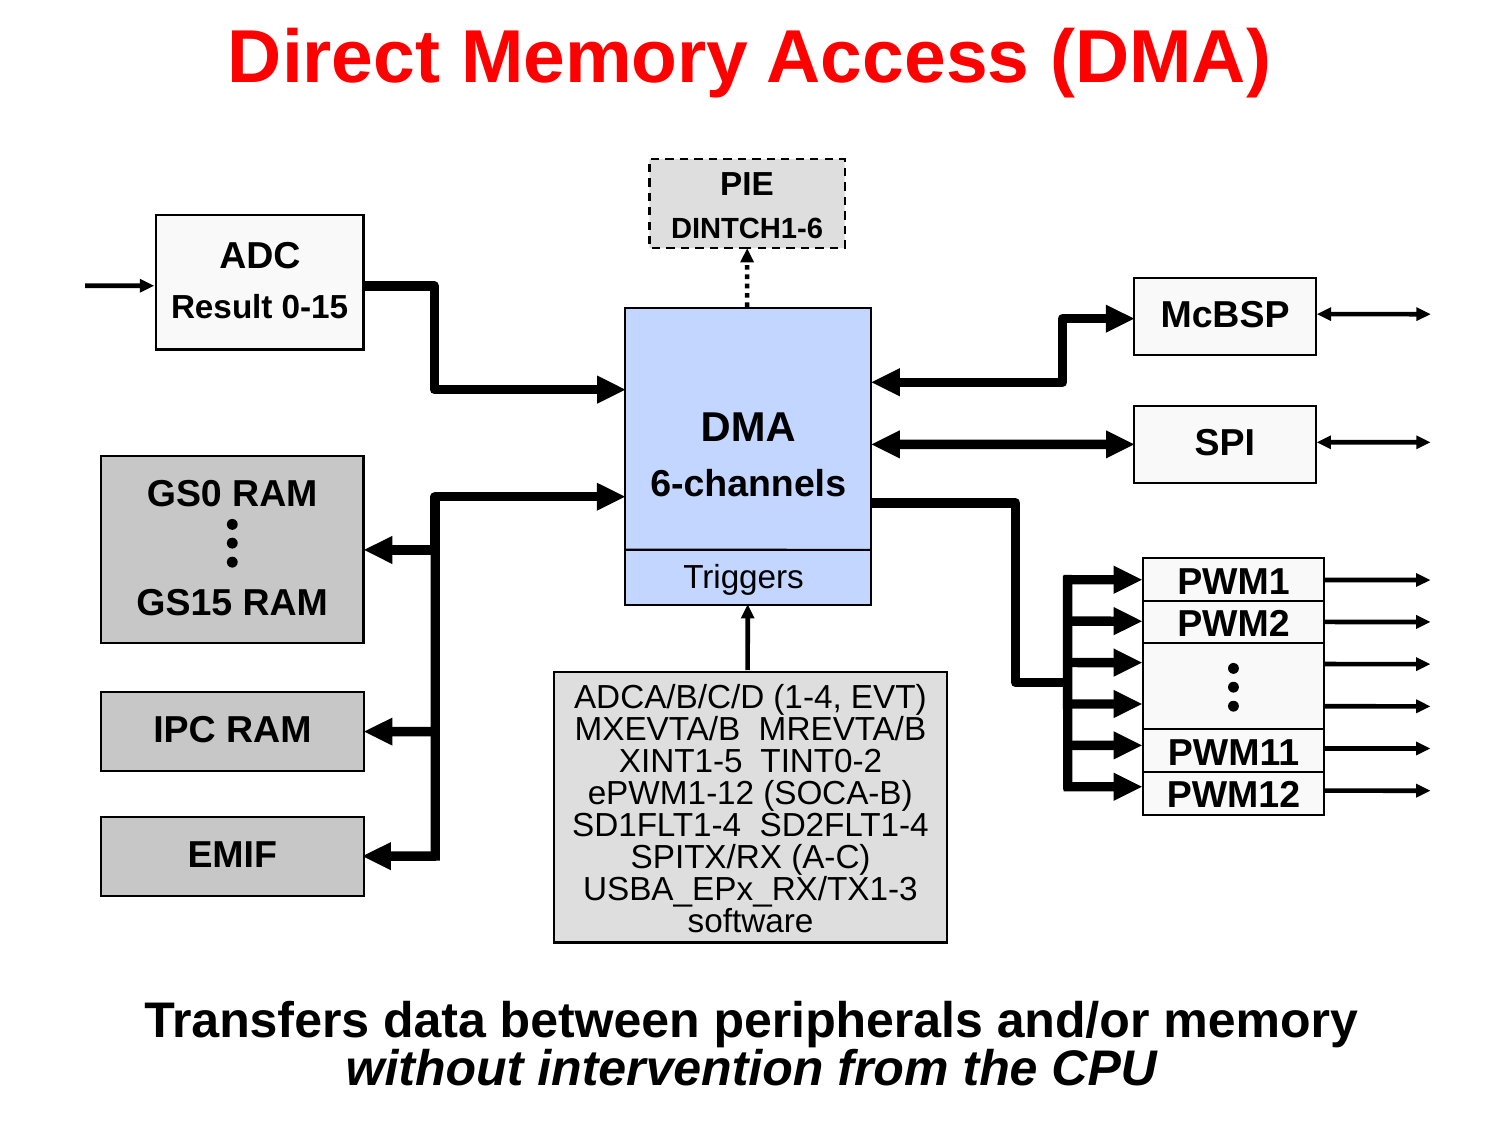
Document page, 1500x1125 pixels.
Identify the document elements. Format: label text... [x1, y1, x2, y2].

text_box McBSP [1134, 277, 1316, 355]
text_box [1316, 436, 1431, 449]
text_box PIE DINTCH1-6 [649, 159, 845, 249]
text_box [1142, 643, 1325, 728]
text_box [1068, 573, 1142, 586]
text_box [1068, 615, 1142, 628]
text_box [1323, 615, 1431, 629]
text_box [1228, 663, 1239, 711]
text_box Transfers data between peripherals and/or memory without intervention from the CPU [62, 992, 1441, 1103]
text_box [1323, 784, 1431, 797]
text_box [100, 456, 364, 644]
text_box Triggers [668, 555, 820, 603]
text_box [1317, 307, 1431, 321]
text_box [871, 502, 1070, 683]
text_box [363, 286, 626, 396]
text_box [1068, 780, 1142, 793]
text_box DMA 6-channels [625, 550, 872, 605]
text_box PWM1 [1142, 558, 1325, 600]
text_box IPC RAM [101, 691, 364, 771]
text_box [1068, 656, 1142, 669]
text_box DMA 6-channels [625, 308, 872, 549]
text_box ADCA/B/C/D (1-4, EVT) MXEVTA/B MREVTA/B XINT1-5 TINT0-2 ePWM1-12 (SOCA-B) SD1FLT1-4 SD2FLT1-4 SPITX/RX (A-C) USBA_EPx_RX/TX1-3 software [553, 671, 948, 943]
text_box [1323, 573, 1431, 587]
text_box [871, 312, 1135, 389]
title Direct Memory Access (DMA) [0, 0, 1500, 122]
text_box [740, 248, 754, 263]
text_box EMIF [101, 816, 364, 896]
text_box PWM12 [1142, 771, 1325, 815]
text_box [1323, 657, 1431, 671]
text_box [1068, 697, 1142, 711]
text_box SPI [1134, 406, 1316, 483]
text_box [1323, 742, 1431, 755]
text_box [1068, 739, 1142, 752]
text_box [364, 849, 436, 863]
text_box PWM11 [1142, 728, 1325, 771]
text_box PWM2 [1142, 600, 1325, 643]
text_box [85, 279, 154, 292]
text_box [369, 490, 625, 557]
text_box [364, 725, 438, 738]
text_box ADC Result 0-15 [155, 215, 364, 350]
text_box [741, 605, 754, 671]
text_box [1323, 700, 1431, 713]
